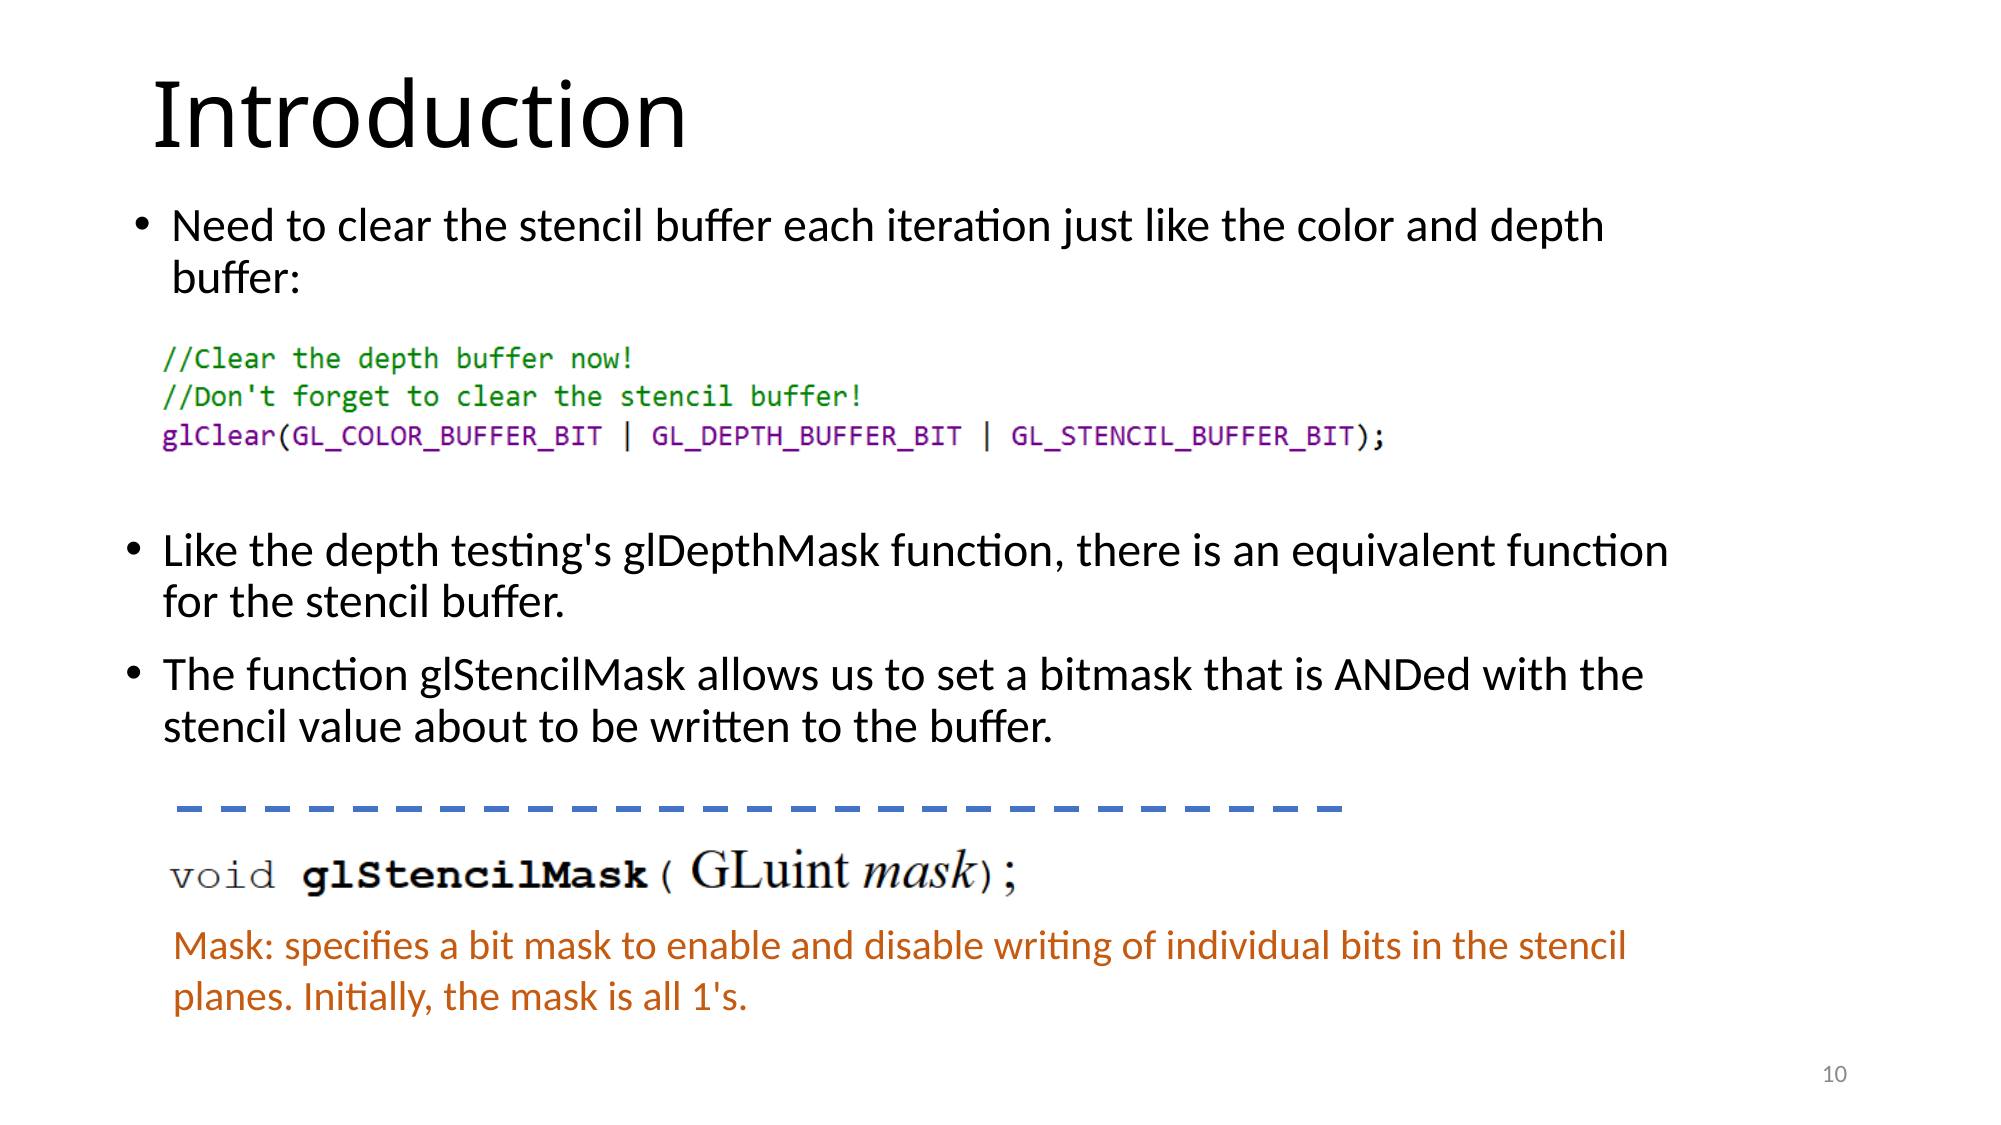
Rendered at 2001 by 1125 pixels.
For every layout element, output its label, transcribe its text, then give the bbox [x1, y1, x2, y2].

slide_number 10 [1412, 1042, 1863, 1103]
picture [158, 338, 1390, 468]
text_box Like the depth testing's glDepthMask function, there is an equivalent function for the stencil buffer. The function glStencilMask allows us to set a bitmask that is ANDed with the stencil value about to be written to the buffer. [110, 517, 1707, 765]
title Introduction [137, 59, 1863, 177]
list Need to clear the stencil buffer each iteration just like the color and depth buffer: [118, 192, 1732, 323]
text_box Mask: specifies a bit mask to enable and disable writing of individual bits in the stencil planes. Initially, the mask is all 1's. [158, 910, 1744, 1026]
picture [158, 842, 1027, 911]
